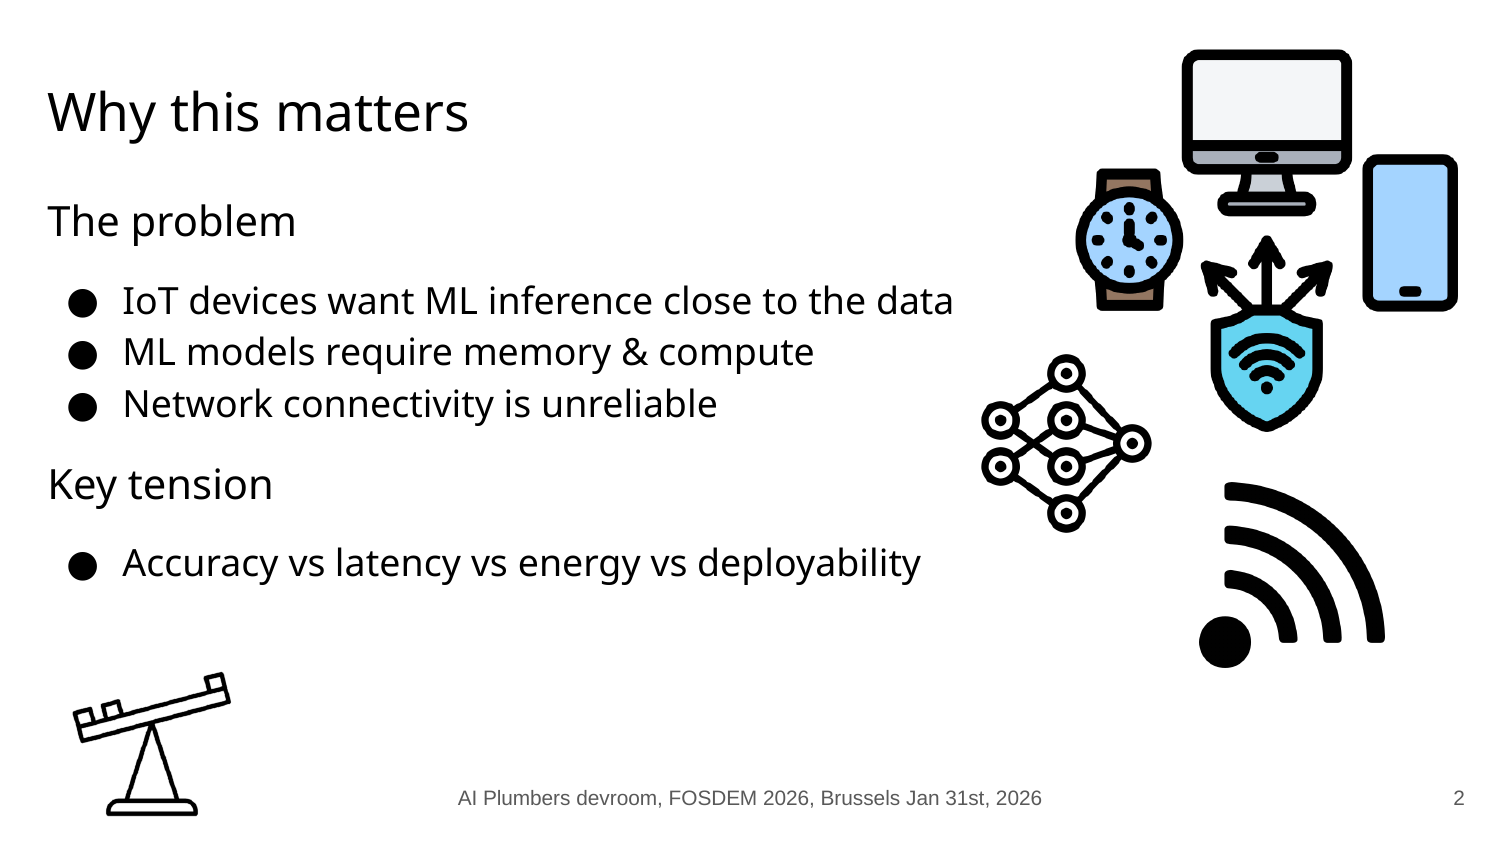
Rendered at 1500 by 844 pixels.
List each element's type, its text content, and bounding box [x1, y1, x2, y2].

picture [1199, 482, 1385, 668]
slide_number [398, 764, 1102, 830]
title Why this matters [32, 63, 1063, 158]
list The problem IoT devices want ML inference close to the data ML models require memory & compute Network connectivity is unreliable Key tension Accuracy vs latency vs energy vs deployability [32, 172, 1070, 765]
slide_number ‹#› [1389, 764, 1480, 830]
picture [972, 43, 1464, 537]
picture [50, 643, 252, 844]
